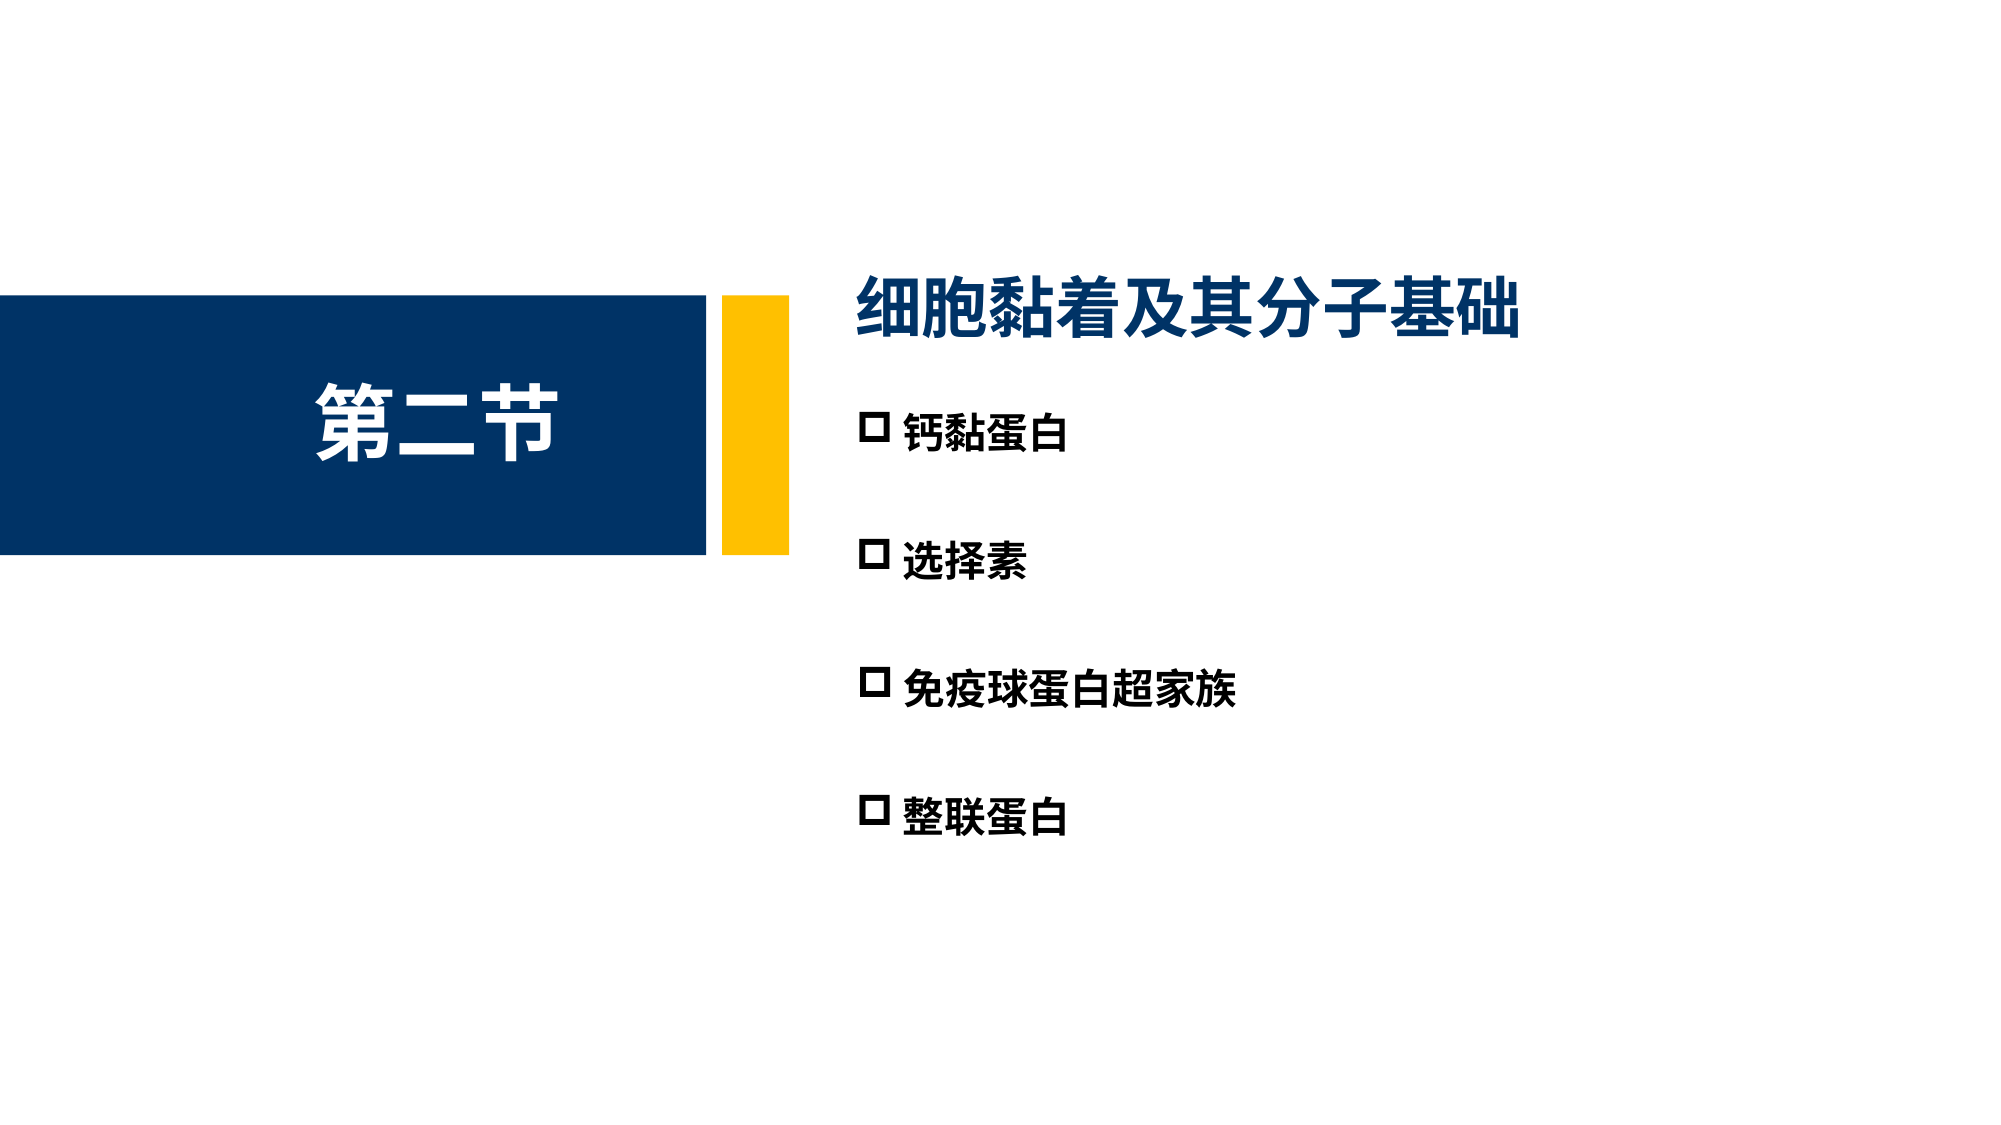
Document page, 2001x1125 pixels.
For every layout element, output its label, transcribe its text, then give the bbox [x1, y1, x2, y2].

text_box [0, 294, 707, 556]
text_box 免疫球蛋白超家族 [841, 655, 1253, 721]
text_box 第二节 [297, 363, 578, 479]
text_box 整联蛋白 [840, 783, 1086, 849]
text_box [721, 294, 790, 556]
text_box 选择素 [840, 527, 1044, 593]
text_box 钙黏蛋白 [840, 399, 1086, 465]
text_box 细胞黏着及其分子基础 [840, 258, 1681, 354]
